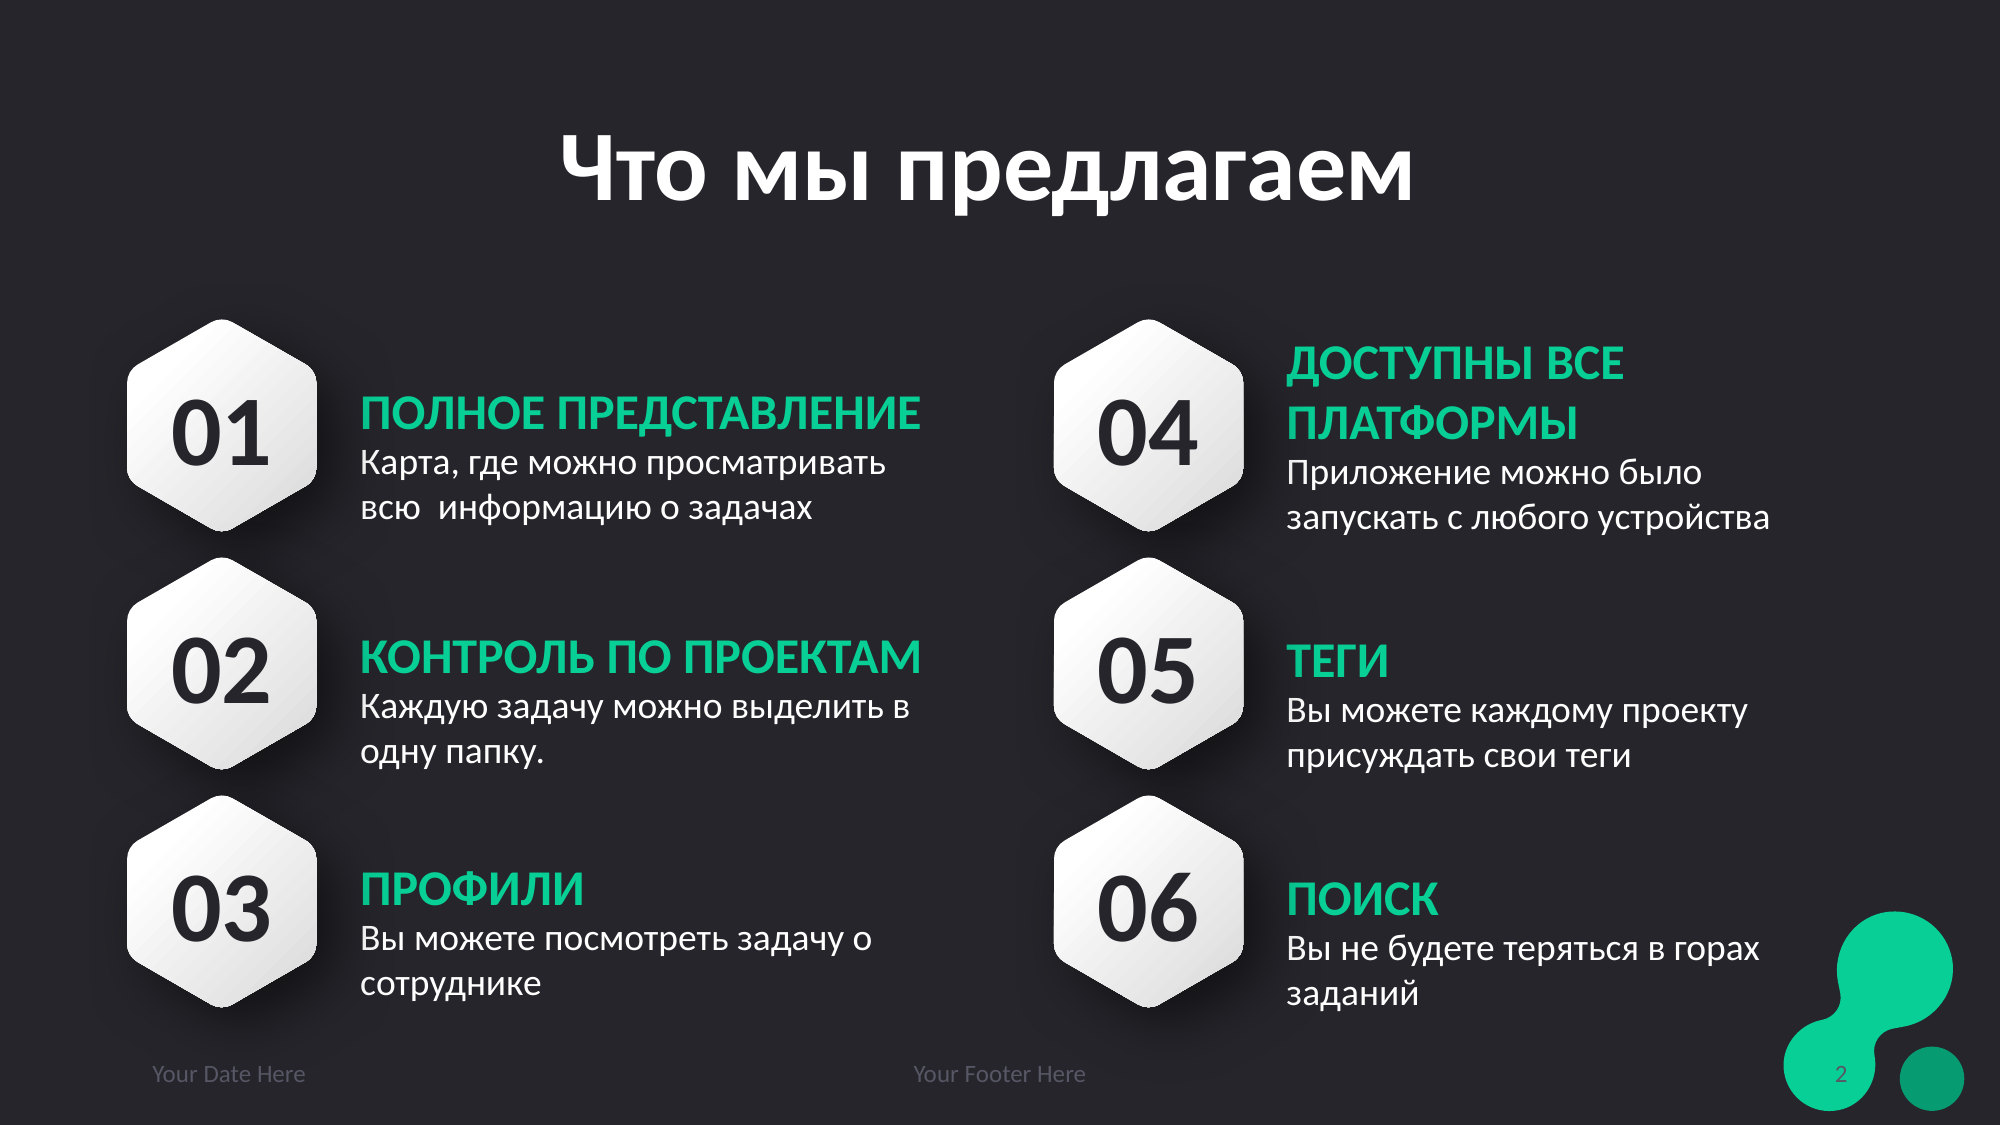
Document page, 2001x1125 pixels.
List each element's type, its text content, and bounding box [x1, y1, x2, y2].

text_box 06 [1053, 795, 1244, 1008]
title Что мы предлагаем [137, 59, 1863, 278]
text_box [345, 824, 946, 1004]
text_box 03 [127, 795, 317, 1008]
text_box 01 [127, 319, 317, 532]
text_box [345, 277, 946, 518]
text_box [1271, 834, 1817, 1014]
text_box 02 [127, 557, 317, 770]
slide_number 2 [1412, 1042, 1863, 1103]
text_box 04 [1053, 319, 1244, 532]
footer Your Footer Here [662, 1042, 1338, 1103]
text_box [1271, 297, 1817, 538]
slide_number Your Date Here [137, 1042, 588, 1103]
text_box 05 [1053, 557, 1244, 770]
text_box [1271, 596, 1817, 776]
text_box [345, 518, 946, 772]
